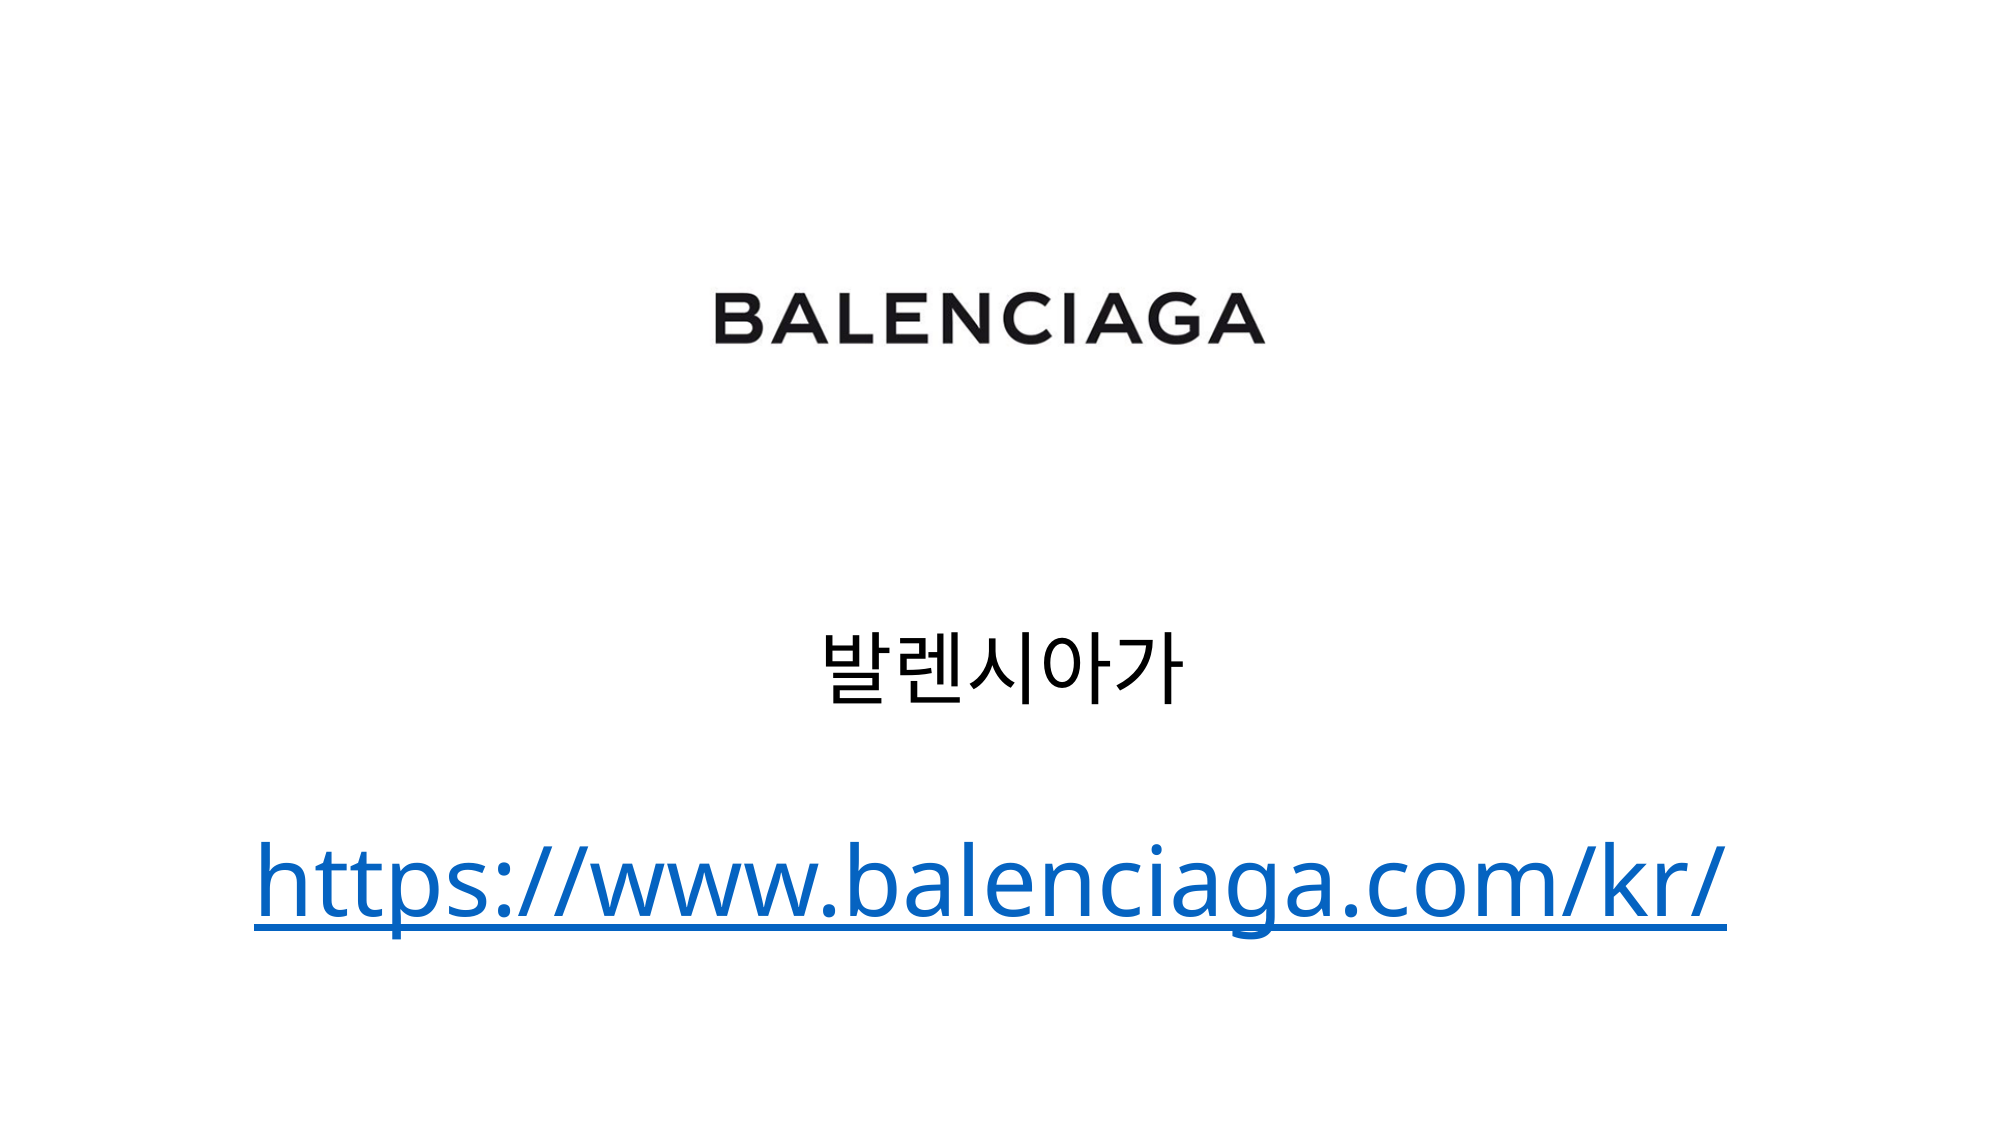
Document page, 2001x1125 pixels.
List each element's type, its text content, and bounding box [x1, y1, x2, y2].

picture [595, 31, 1386, 585]
title 발렌시아가 https://www.balenciaga.com/kr/ [63, 615, 1944, 949]
